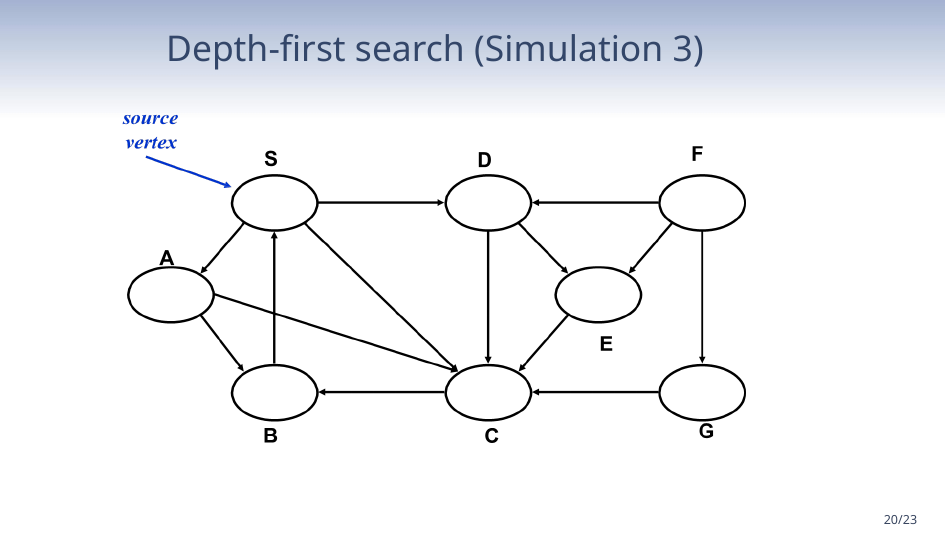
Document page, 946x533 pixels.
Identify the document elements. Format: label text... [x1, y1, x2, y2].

text_box 20/23 [881, 509, 918, 527]
picture [0, 0, 945, 460]
text_box Depth-first search (Simulation 3) [34, 12, 882, 107]
